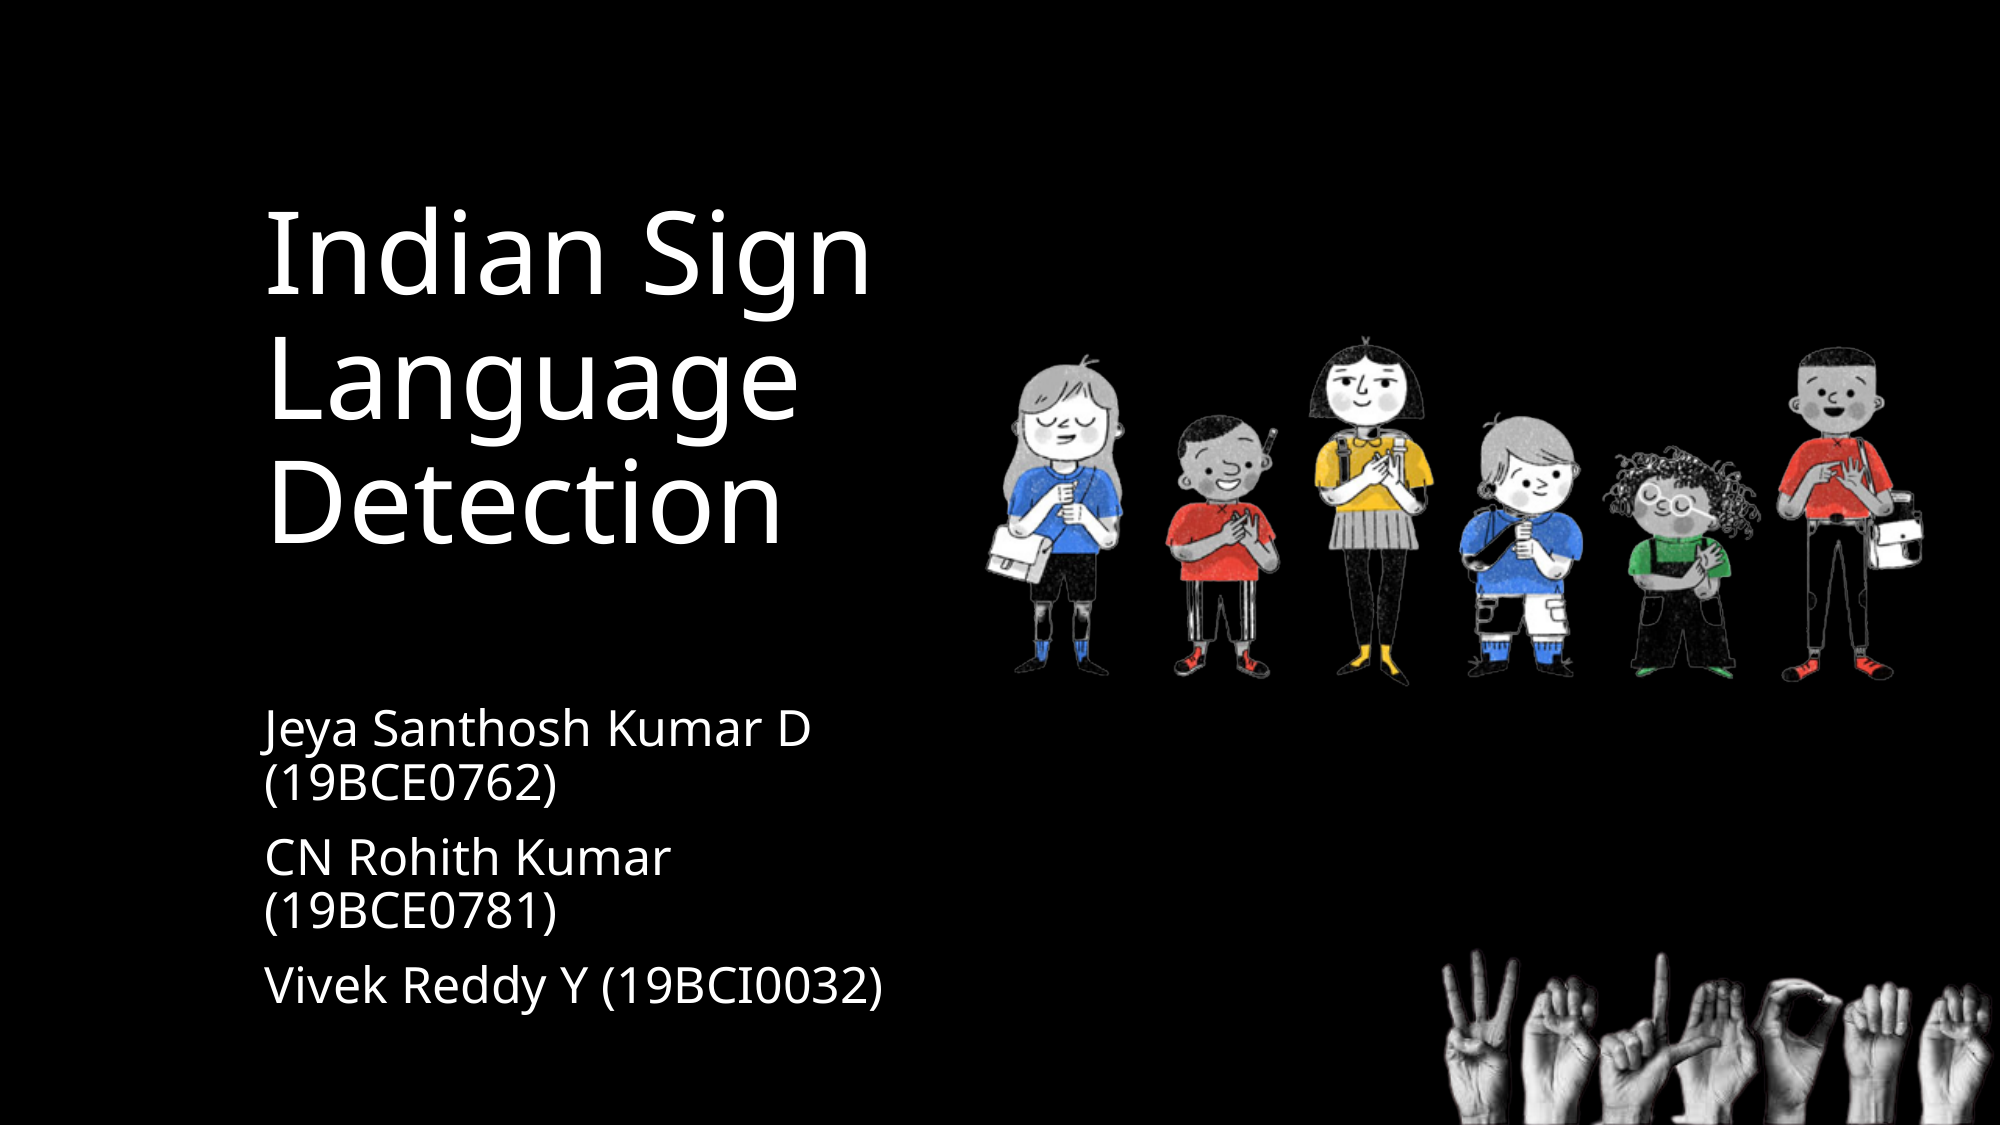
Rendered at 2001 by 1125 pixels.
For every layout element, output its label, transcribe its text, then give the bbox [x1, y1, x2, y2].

subtitle Jeya Santhosh Kumar D (19BCE0762) CN Rohith Kumar (19BCE0781) Vivek Reddy Y (19BCI0032) [249, 695, 905, 1099]
picture [1415, 927, 2000, 1125]
title Indian Sign Language Detection [249, 184, 921, 576]
picture [844, 305, 2001, 696]
